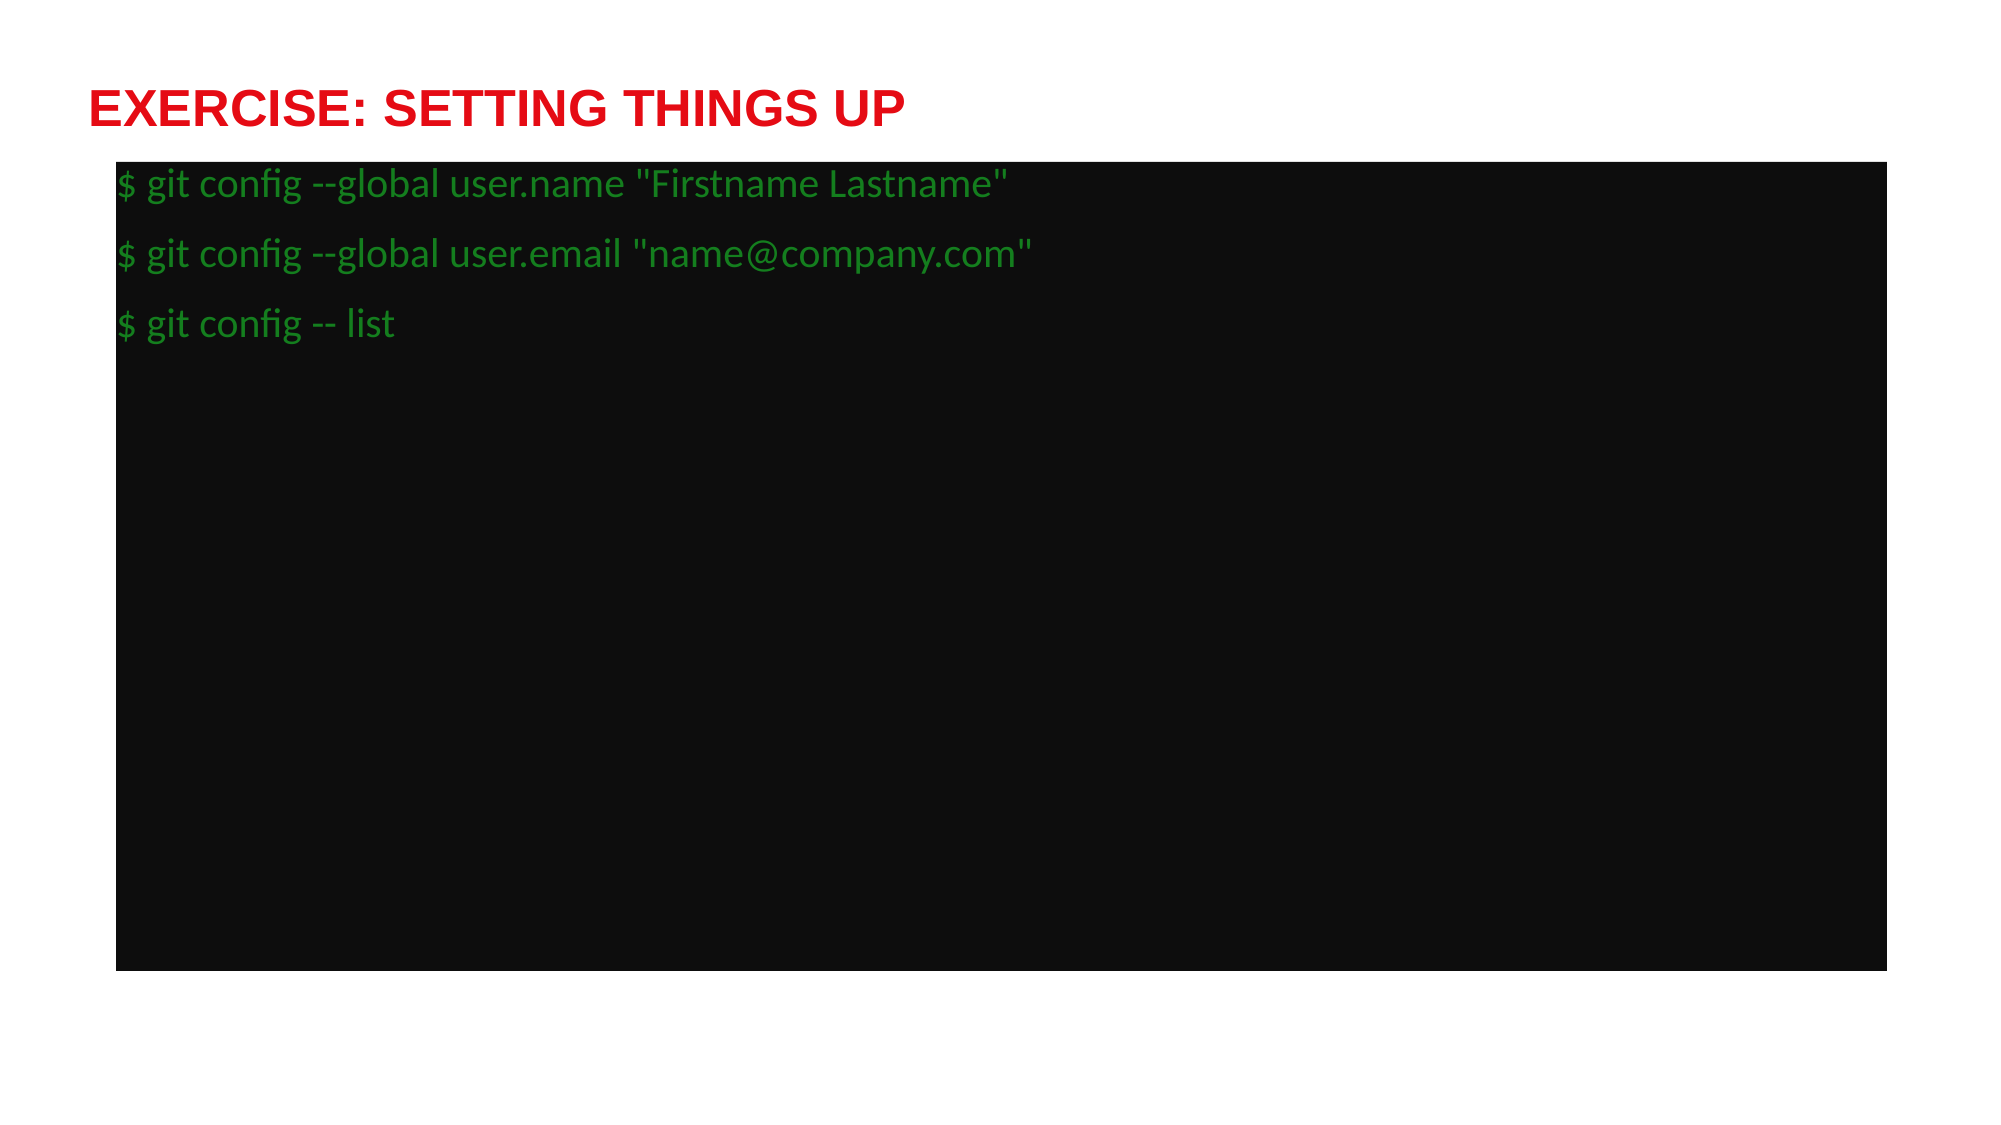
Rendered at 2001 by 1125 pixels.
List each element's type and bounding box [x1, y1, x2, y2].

text_box [0, 0, 2000, 1125]
